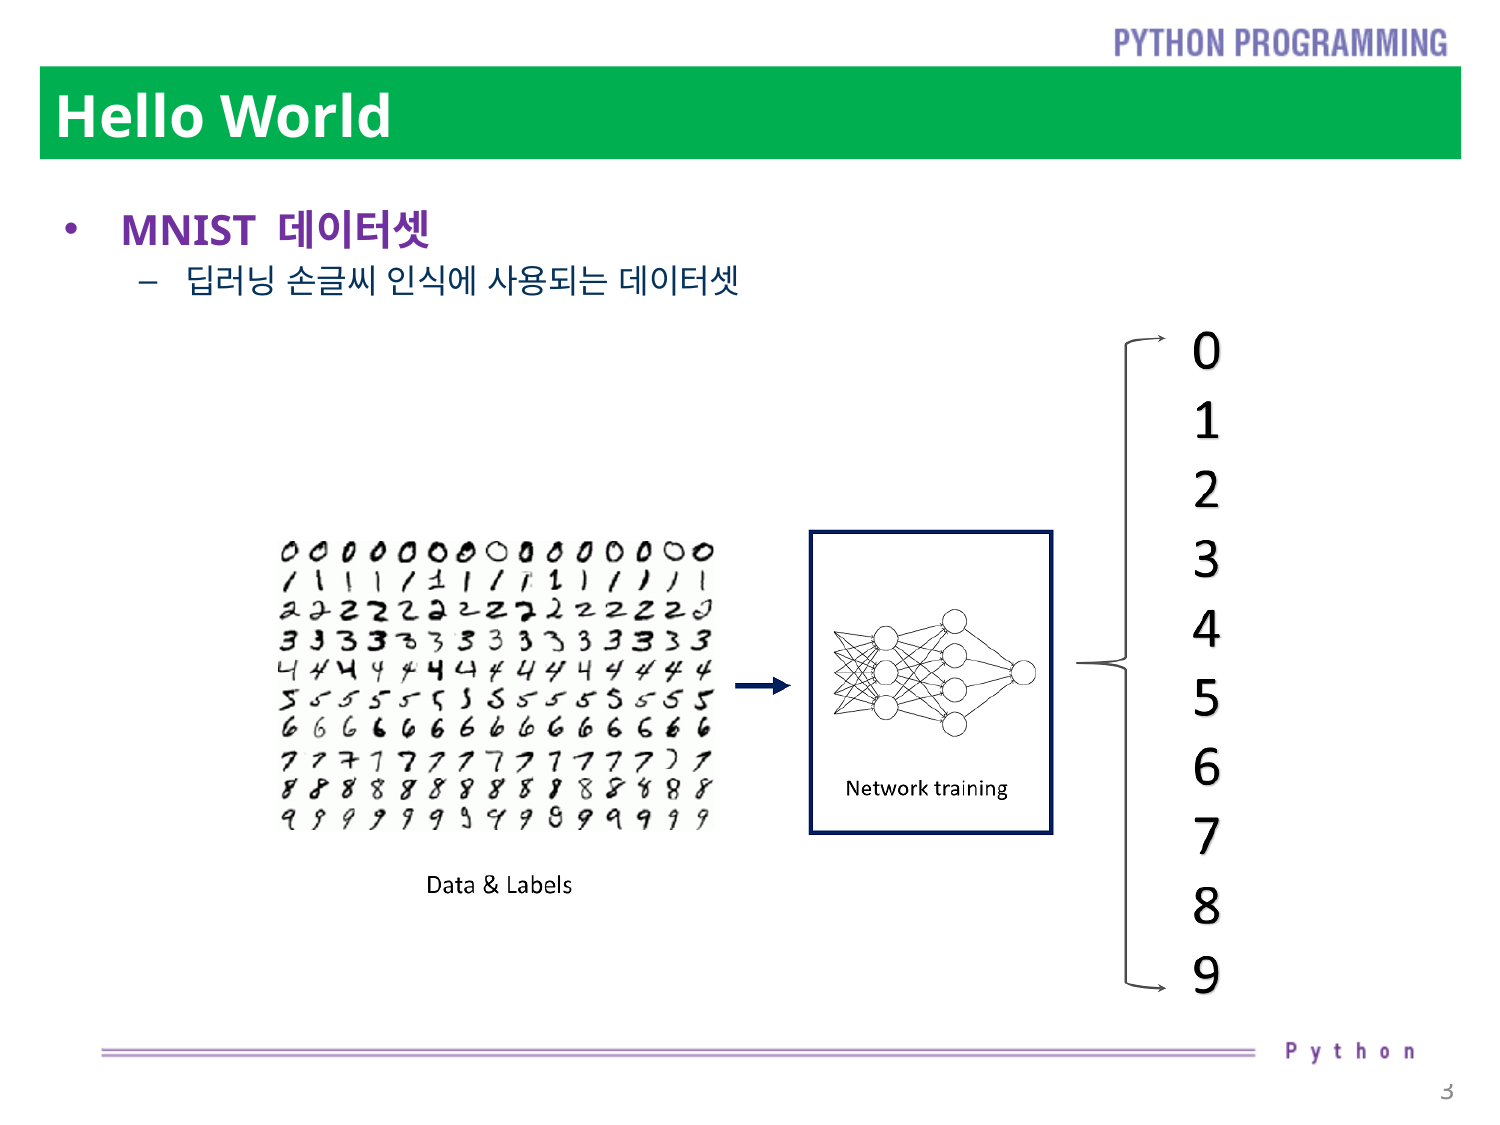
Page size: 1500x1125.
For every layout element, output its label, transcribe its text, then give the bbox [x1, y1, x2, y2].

picture [18, 1020, 1483, 1084]
picture [1106, 13, 1462, 66]
picture [259, 315, 1274, 1008]
list MNIST 데이터셋 딥러닝 손글씨 인식에 사용되는 데이터셋 [48, 195, 1461, 1041]
title Hello World [39, 76, 1444, 152]
slide_number 3 [1119, 1071, 1470, 1112]
